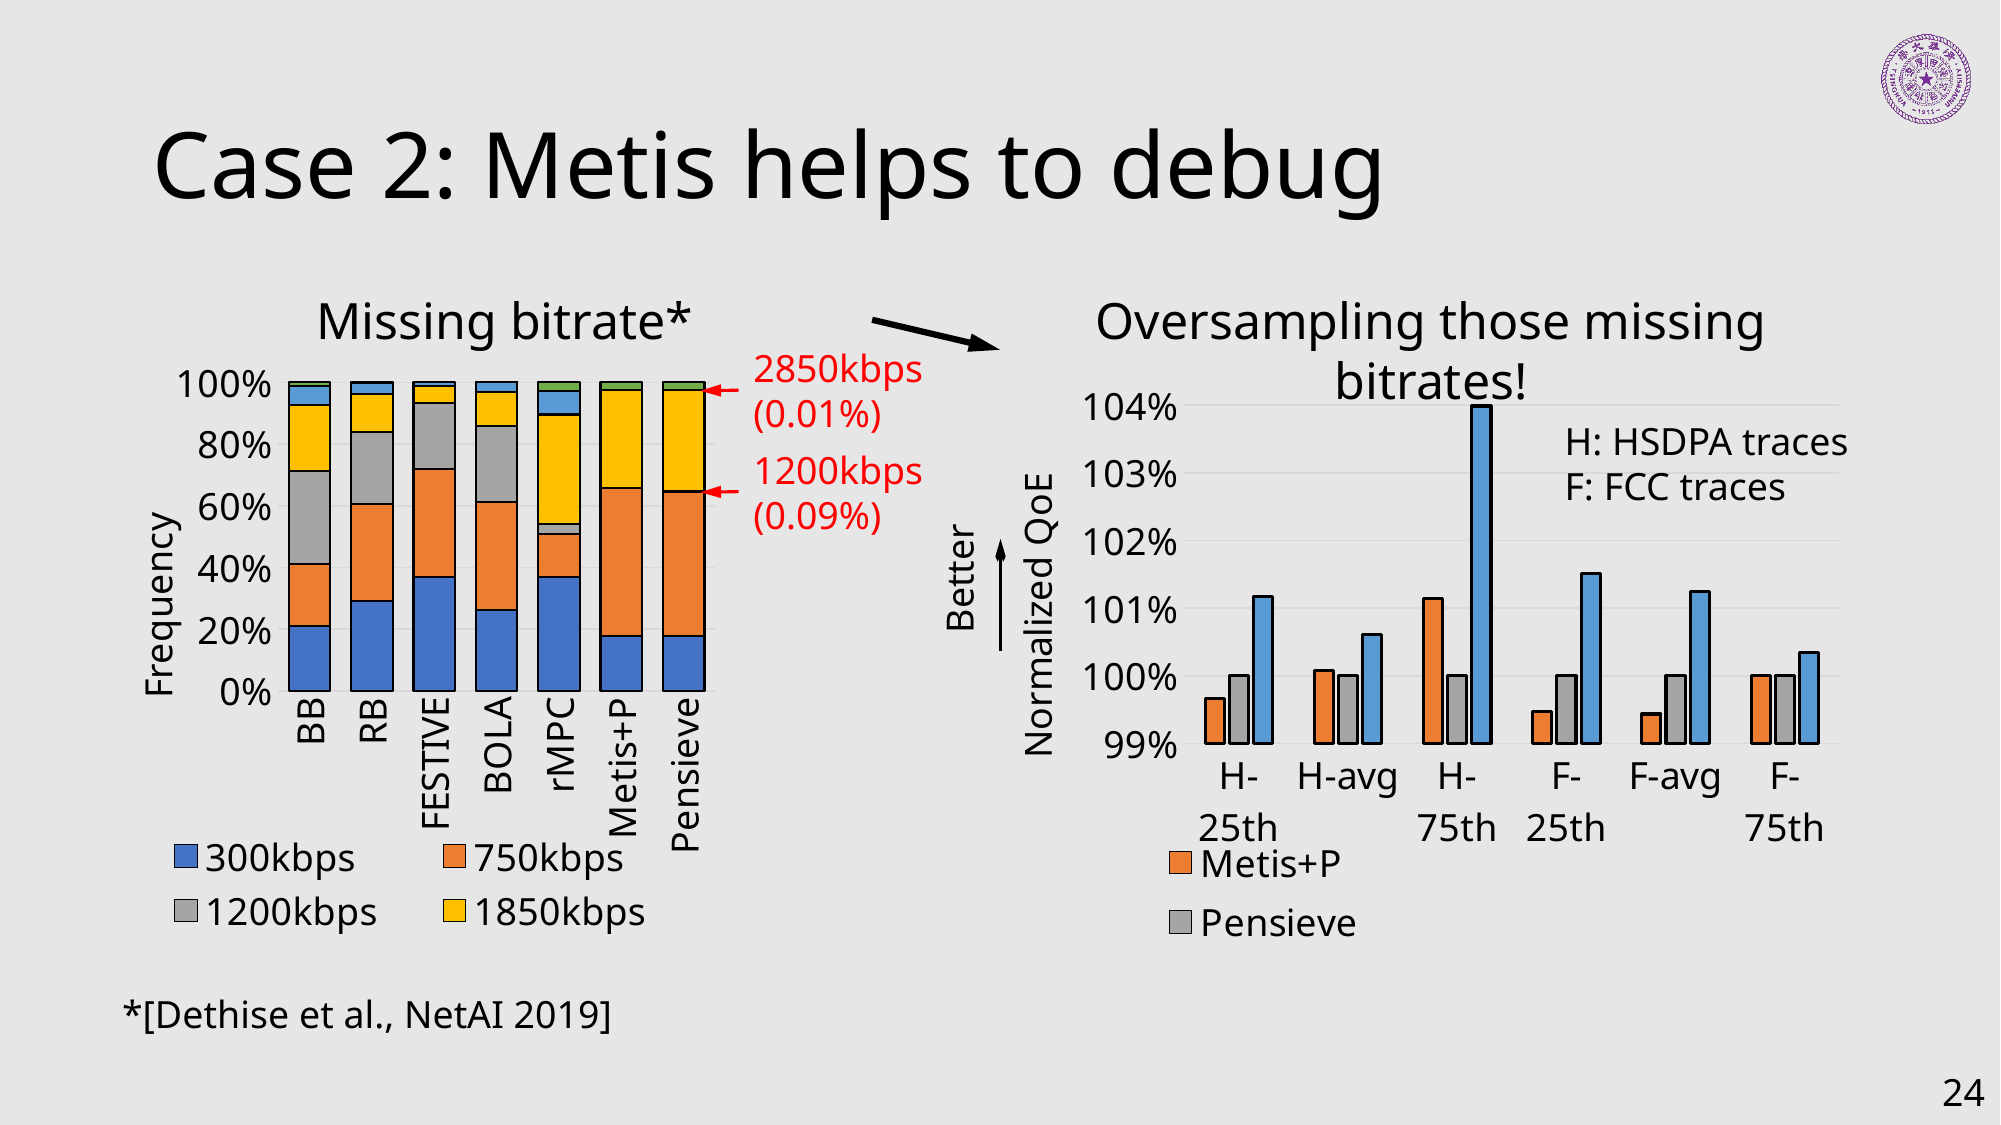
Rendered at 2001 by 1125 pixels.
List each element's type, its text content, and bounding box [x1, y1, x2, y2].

chart [120, 352, 733, 939]
picture [1881, 34, 1971, 124]
title Case 2: Metis helps to debug [137, 59, 1863, 278]
chart [999, 372, 1863, 970]
text_box Oversampling those missing bitrates! [999, 282, 1863, 372]
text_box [700, 337, 949, 444]
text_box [928, 538, 1005, 651]
text_box Missing bitrate* [137, 282, 873, 352]
text_box *[Dethise et al., NetAI 2019] [107, 983, 628, 1044]
slide_number 24 [1550, 1064, 2000, 1125]
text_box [700, 444, 949, 546]
